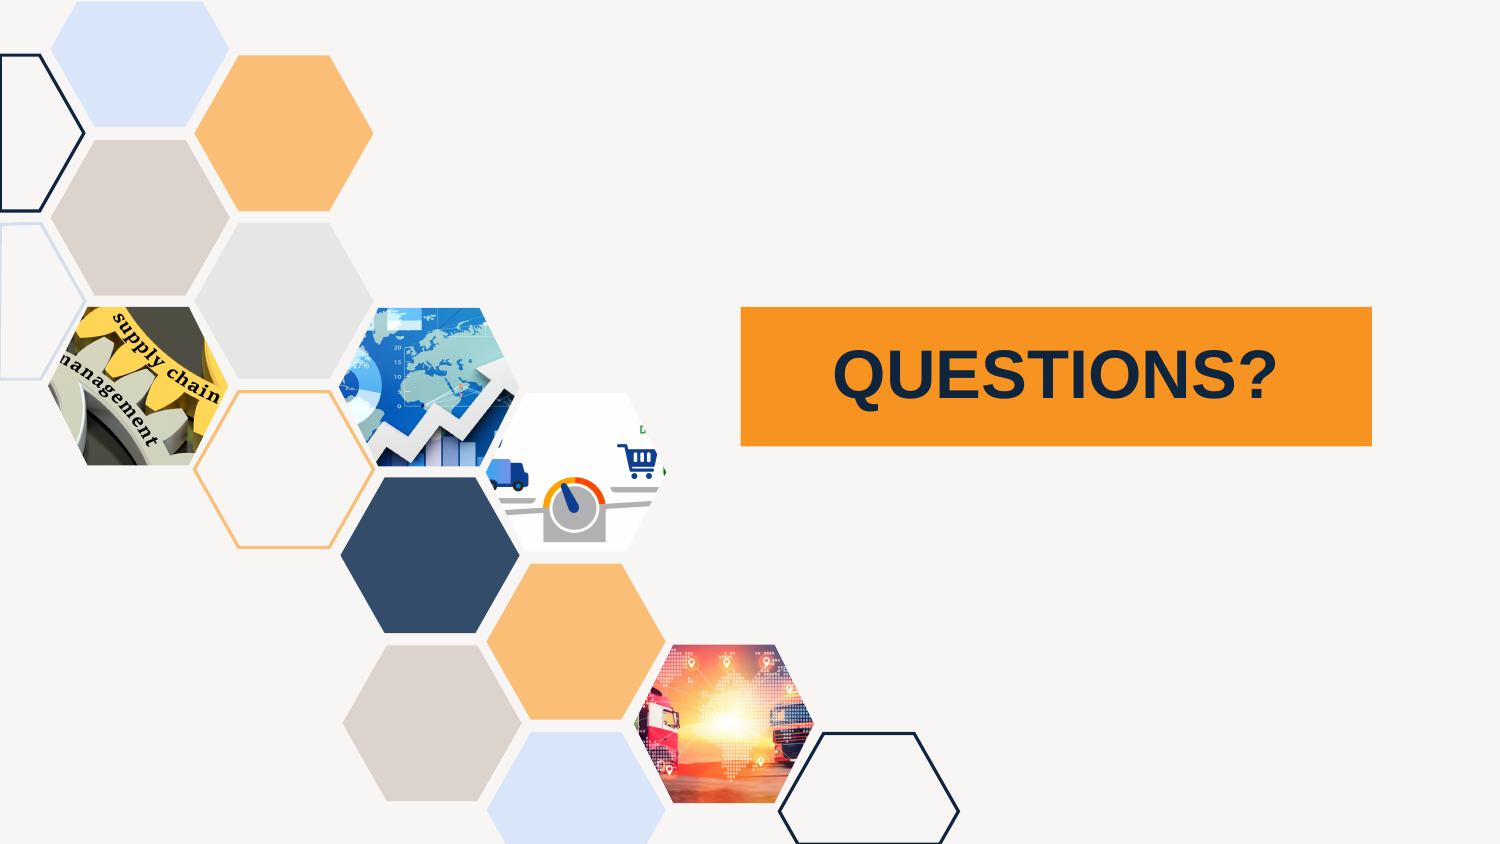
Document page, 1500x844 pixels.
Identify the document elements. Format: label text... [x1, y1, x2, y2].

picture [47, 306, 229, 466]
picture [633, 644, 815, 804]
title QUESTIONS? [740, 306, 1372, 447]
picture [338, 307, 667, 552]
